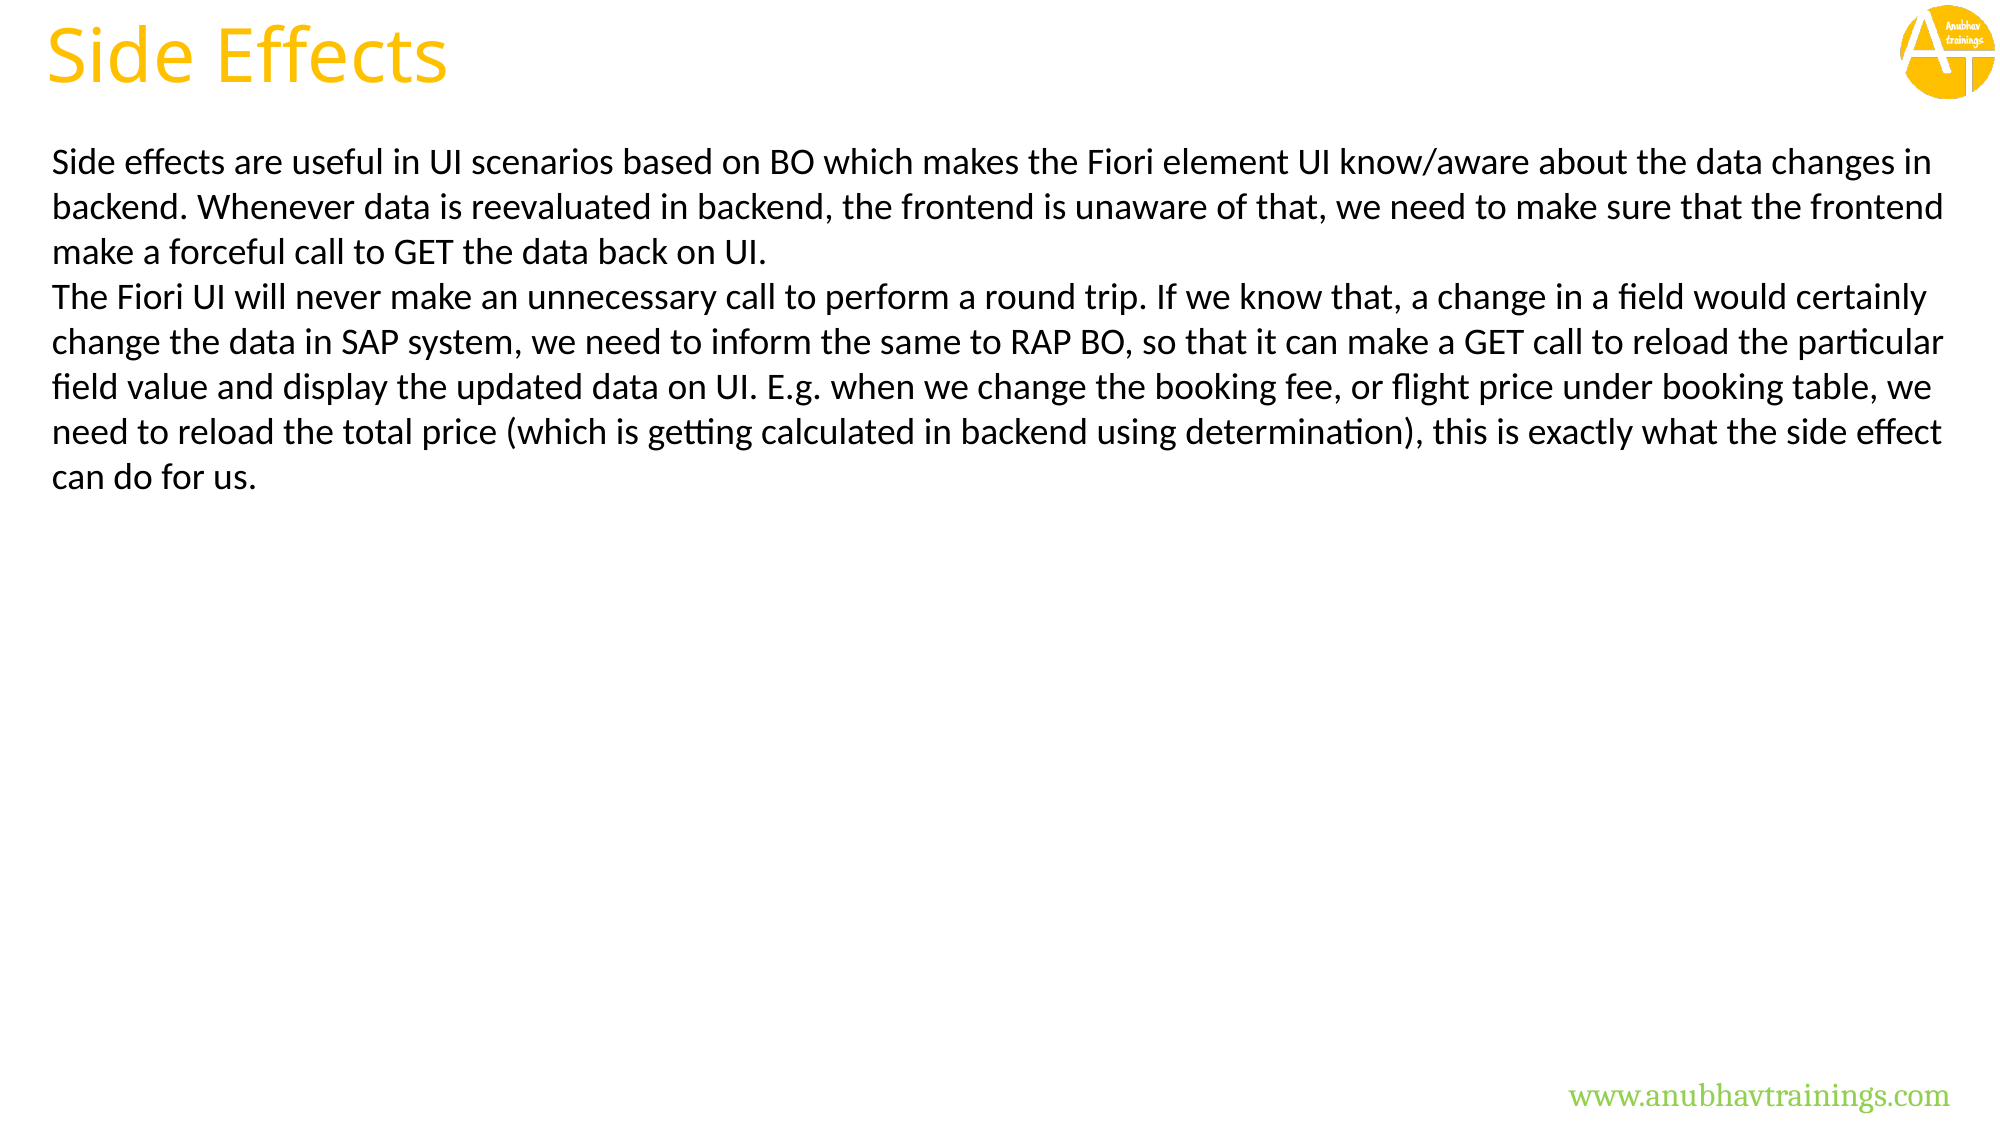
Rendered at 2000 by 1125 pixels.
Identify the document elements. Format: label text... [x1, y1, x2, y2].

text_box www.anubhavtrainings.com [1554, 1065, 2000, 1121]
text_box Side effects are useful in UI scenarios based on BO which makes the Fiori element UI know/aware about the data changes in backend. Whenever data is reevaluated in backend, the frontend is unaware of that, we need to make sure that the frontend make a forceful call to GET the data back on UI. The Fiori UI will never make an unnecessary call to perform a round trip. If we know that, a change in a field would certainly change the data in SAP system, we need to inform the same to RAP BO, so that it can make a GET call to reload the particular field value and display the updated data on UI. E.g. when we change the booking fee, or flight price under booking table, we need to reload the total price (which is getting calculated in backend using determination), this is exactly what the side effect can do for us. [36, 129, 1974, 505]
text_box Side Effects [31, 0, 1874, 105]
picture [1891, 0, 2000, 107]
